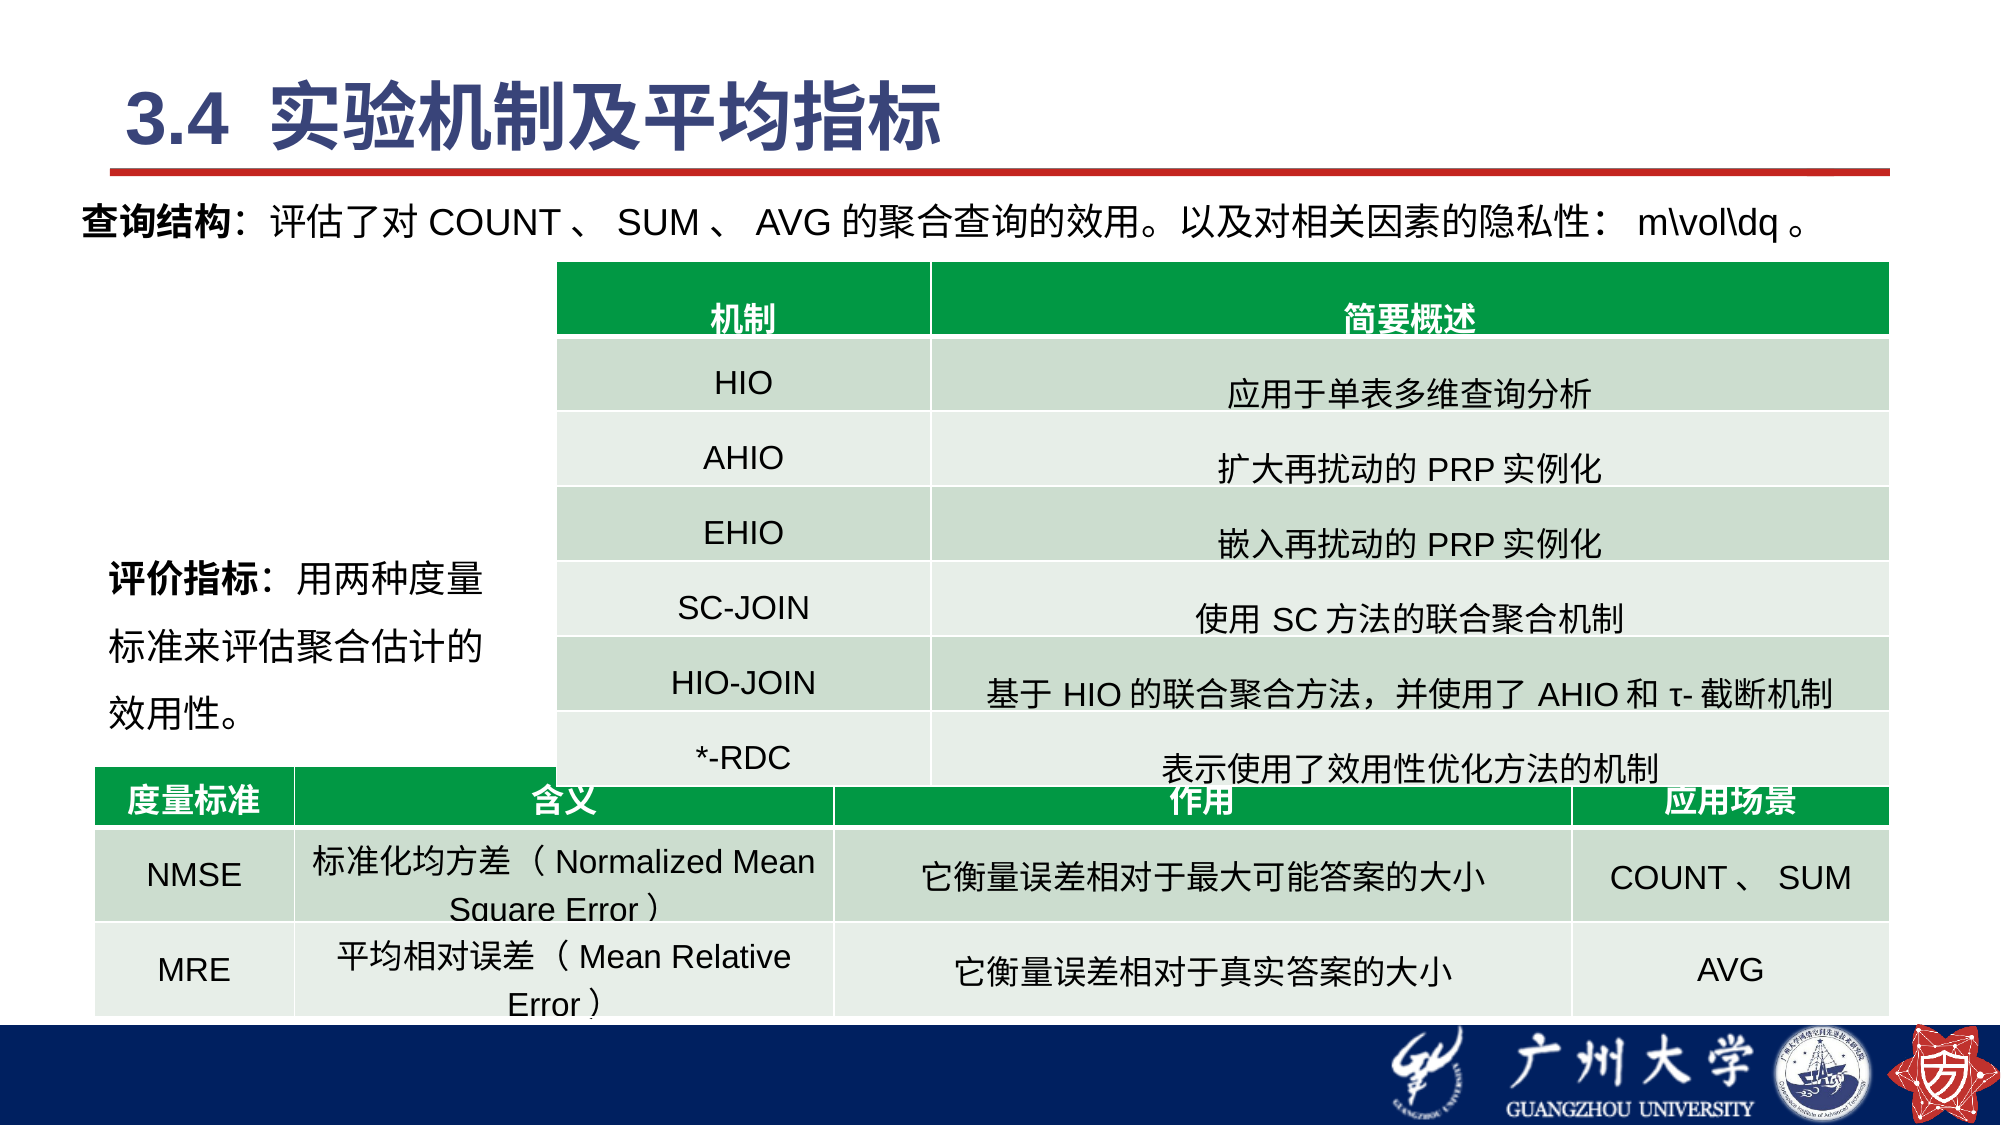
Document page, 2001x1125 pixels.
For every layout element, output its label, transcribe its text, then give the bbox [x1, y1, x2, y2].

table_cell 表示使用了效用性优化方法的机制 [932, 712, 1889, 785]
table_header 含义 [295, 767, 833, 825]
table_cell 基于HIO的联合聚合方法，并使用了AHIO和τ-截断机制 [932, 637, 1889, 710]
table_cell 嵌入再扰动的PRP实例化 [932, 487, 1889, 560]
text_box 查询结构：评估了对COUNT、SUM、AVG的聚合查询的效用。以及对相关因素的隐私性：m\vol\dq。 [67, 190, 1841, 251]
title 3.4 实验机制及平均指标 [109, 0, 1890, 169]
table_cell COUNT、SUM [1573, 830, 1889, 921]
table_cell 它衡量误差相对于最大可能答案的大小 [835, 830, 1571, 921]
table_cell 标准化均方差（Normalized Mean Square Error） [295, 830, 833, 921]
table_cell HIO [557, 339, 930, 410]
table_cell MRE [95, 923, 294, 1016]
picture [1378, 1018, 2001, 1125]
table_cell SC-JOIN [557, 562, 930, 635]
table_cell NMSE [95, 830, 294, 921]
table_cell 它衡量误差相对于真实答案的大小 [835, 923, 1571, 1016]
table_header 度量标准 [95, 767, 294, 825]
table_cell 使用SC方法的联合聚合机制 [932, 562, 1889, 635]
table_header 应用场景 [1573, 787, 1889, 825]
table_header 简要概述 [932, 262, 1889, 334]
table_cell EHIO [557, 487, 930, 560]
table_cell 扩大再扰动的PRP实例化 [932, 412, 1889, 485]
table_header 作用 [835, 787, 1571, 825]
table_cell *-RDC [557, 712, 930, 785]
table_cell 应用于单表多维查询分析 [932, 339, 1889, 410]
table_header 机制 [557, 262, 930, 334]
table_cell HIO-JOIN [557, 637, 930, 710]
table_cell AVG [1573, 923, 1889, 1016]
table_cell 平均相对误差（Mean Relative Error） [295, 923, 833, 1016]
table_cell AHIO [557, 412, 930, 485]
